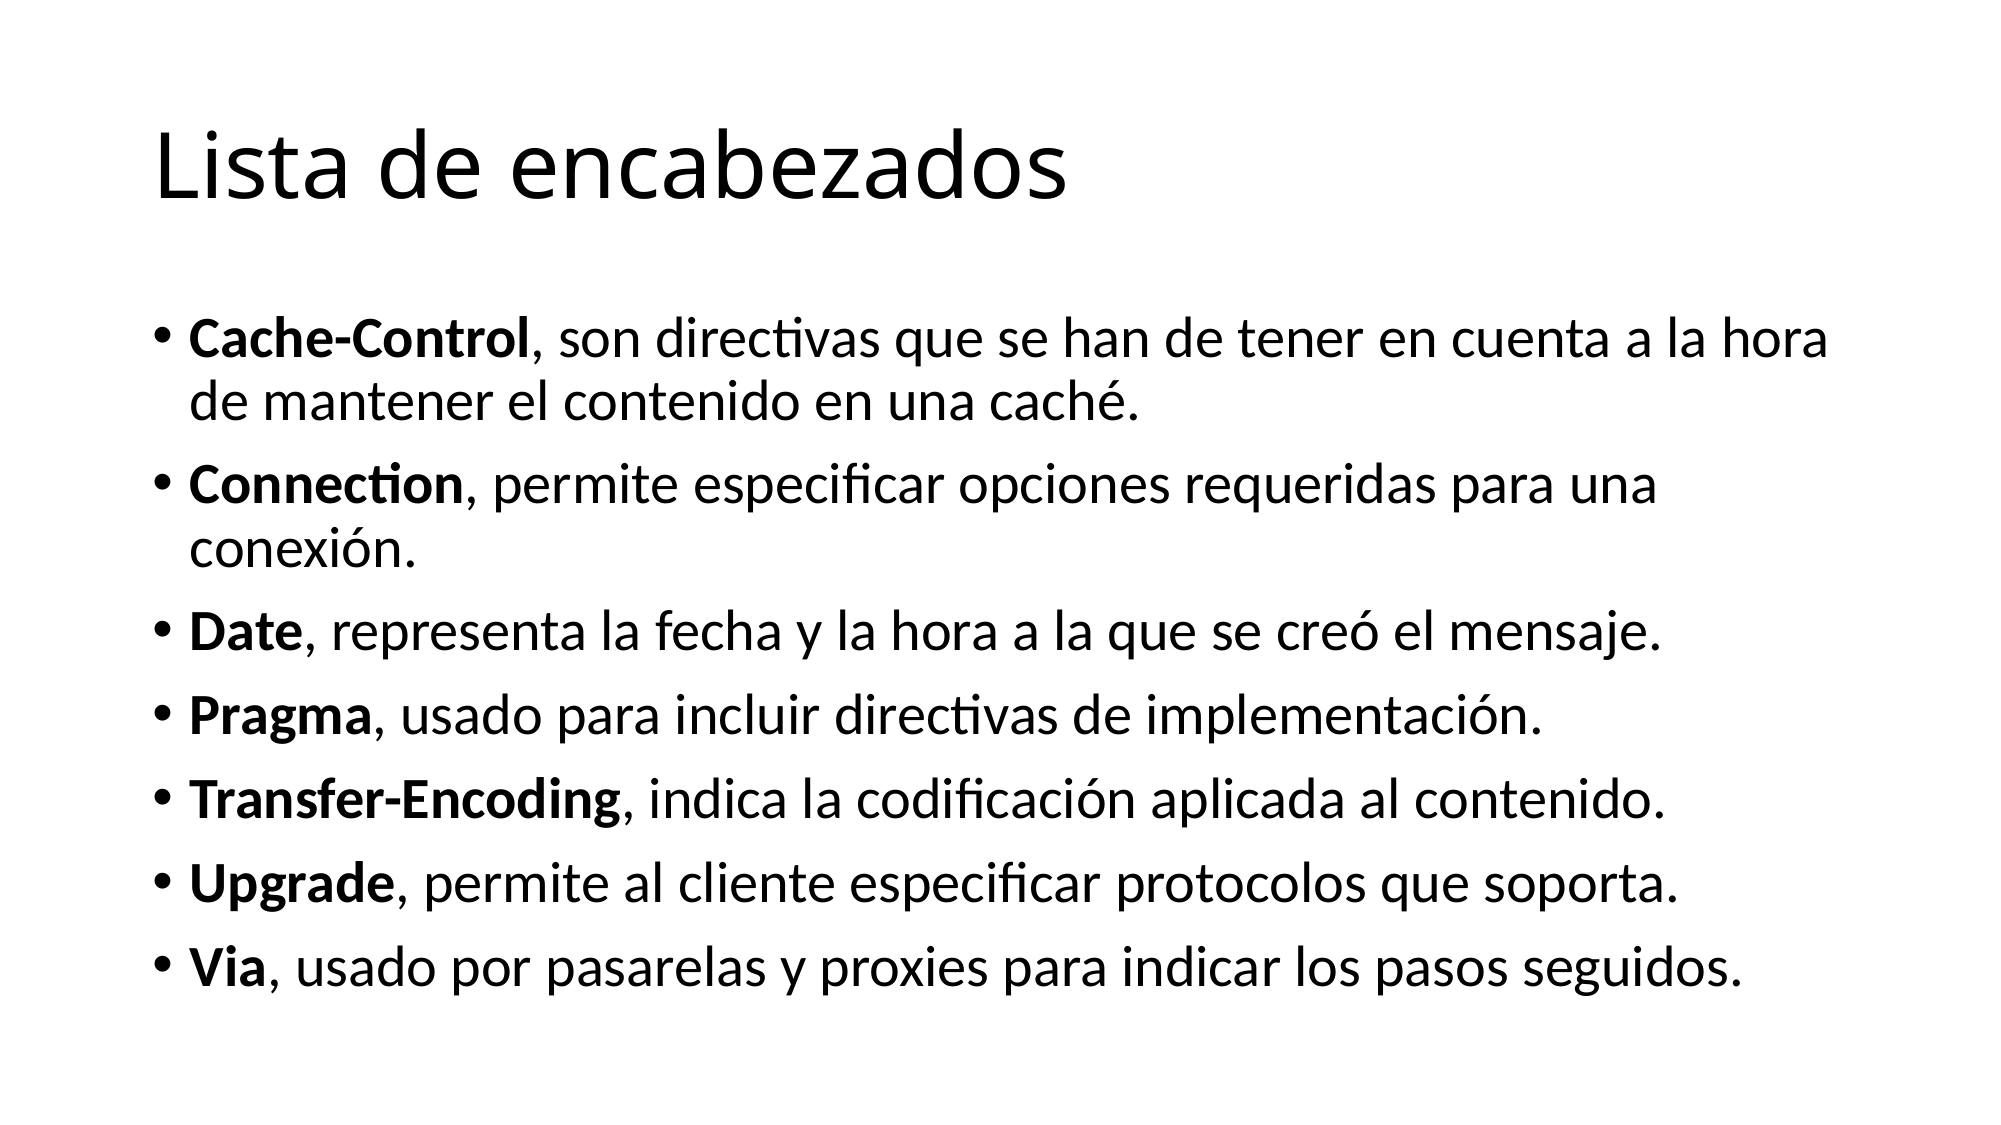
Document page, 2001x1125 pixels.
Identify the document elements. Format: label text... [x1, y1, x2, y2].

title Lista de encabezados [137, 59, 1863, 278]
list Cache-Control, son directivas que se han de tener en cuenta a la hora de mantener el contenido en una caché. Connection, permite especificar opciones requeridas para una conexión. Date, representa la fecha y la hora a la que se creó el mensaje. Pragma, usado para incluir directivas de implementación. Transfer-Encoding, indica la codificación aplicada al contenido. Upgrade, permite al cliente especificar protocolos que soporta. Via, usado por pasarelas y proxies para indicar los pasos seguidos. [137, 299, 1863, 1014]
